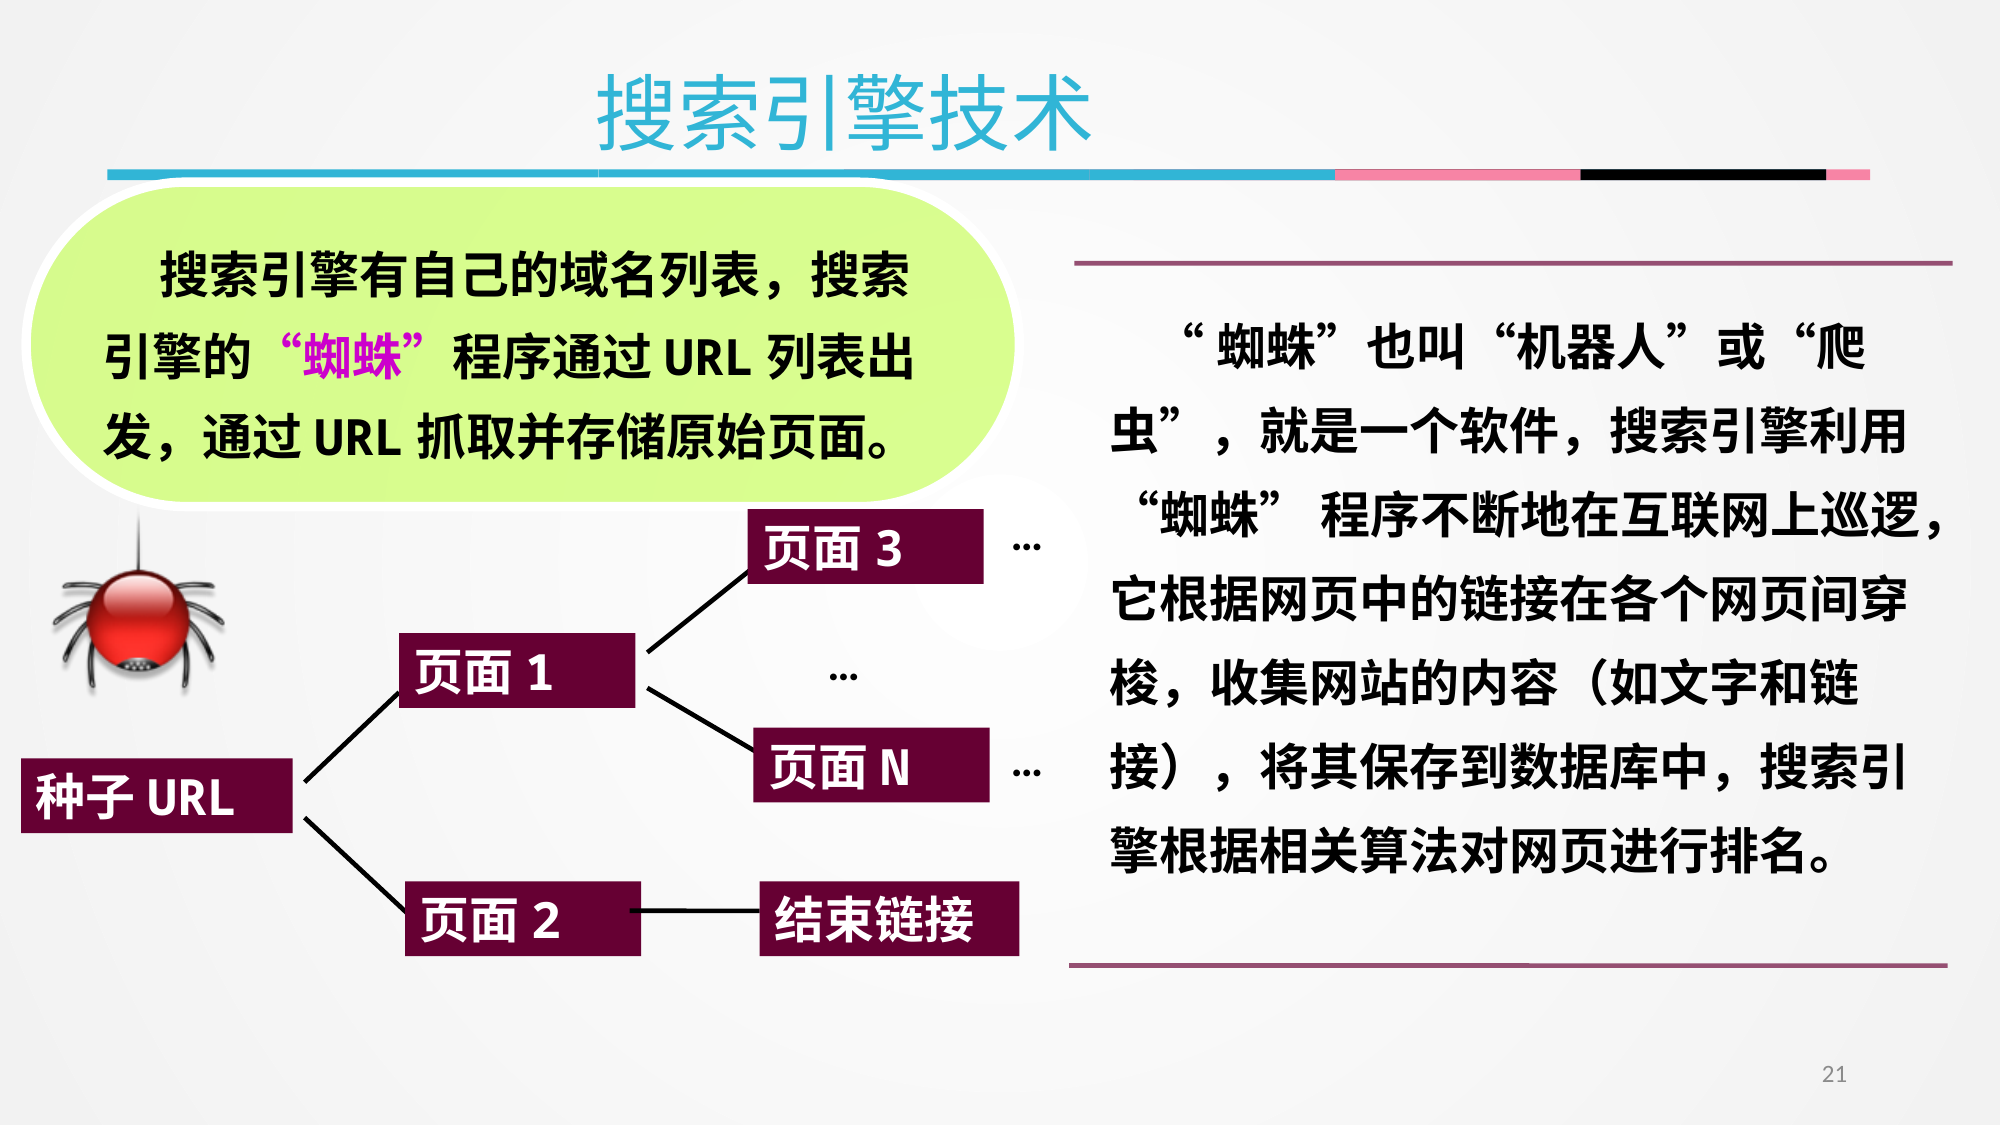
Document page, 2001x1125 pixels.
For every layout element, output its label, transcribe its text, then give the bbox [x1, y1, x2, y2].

text_box 页面3 [747, 509, 984, 584]
text_box [26, 216, 88, 473]
text_box 搜索引擎有自己的域名列表，搜索引擎的“蜘蛛”程序通过URL列表出发，通过URL抓取并存储原始页面。 [88, 215, 967, 474]
text_box 页面N [753, 727, 990, 803]
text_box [1069, 263, 1954, 1016]
text_box 种子URL [21, 758, 293, 834]
text_box [1827, 168, 1871, 181]
text_box 搜索引擎技术 [580, 54, 1110, 169]
text_box … [995, 722, 1069, 793]
text_box 页面2 [405, 881, 642, 957]
text_box … [812, 627, 908, 697]
text_box [89, 182, 956, 215]
slide_number 21 [1412, 1042, 1863, 1103]
text_box [89, 474, 956, 507]
text_box [967, 224, 1020, 465]
text_box … [995, 497, 1069, 567]
text_box 结束链接 [759, 881, 1020, 957]
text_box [107, 169, 1827, 181]
picture [38, 501, 239, 702]
text_box 页面1 [399, 633, 636, 708]
